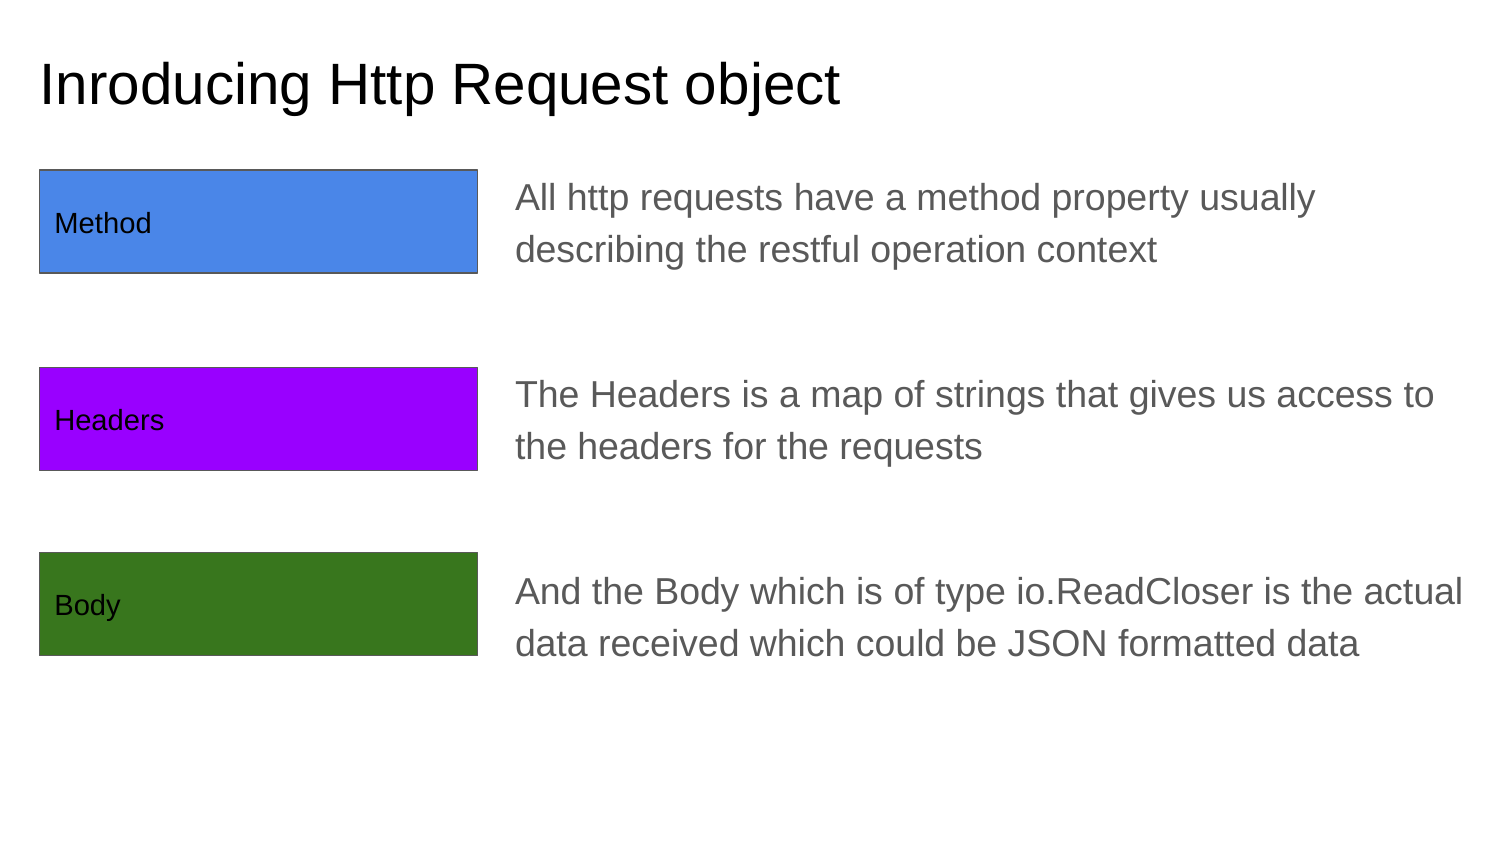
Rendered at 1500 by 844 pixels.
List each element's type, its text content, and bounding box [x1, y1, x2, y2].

list All http requests have a method property usually describing the restful operation context The Headers is a map of strings that gives us access to the headers for the requests And the Body which is of type io.ReadCloser is the actual data received which could be JSON formatted data [500, 151, 1500, 750]
text_box Body [39, 552, 478, 656]
text_box Method [39, 170, 478, 274]
title Inroducing Http Request object [24, 31, 1442, 126]
text_box Headers [39, 367, 478, 471]
